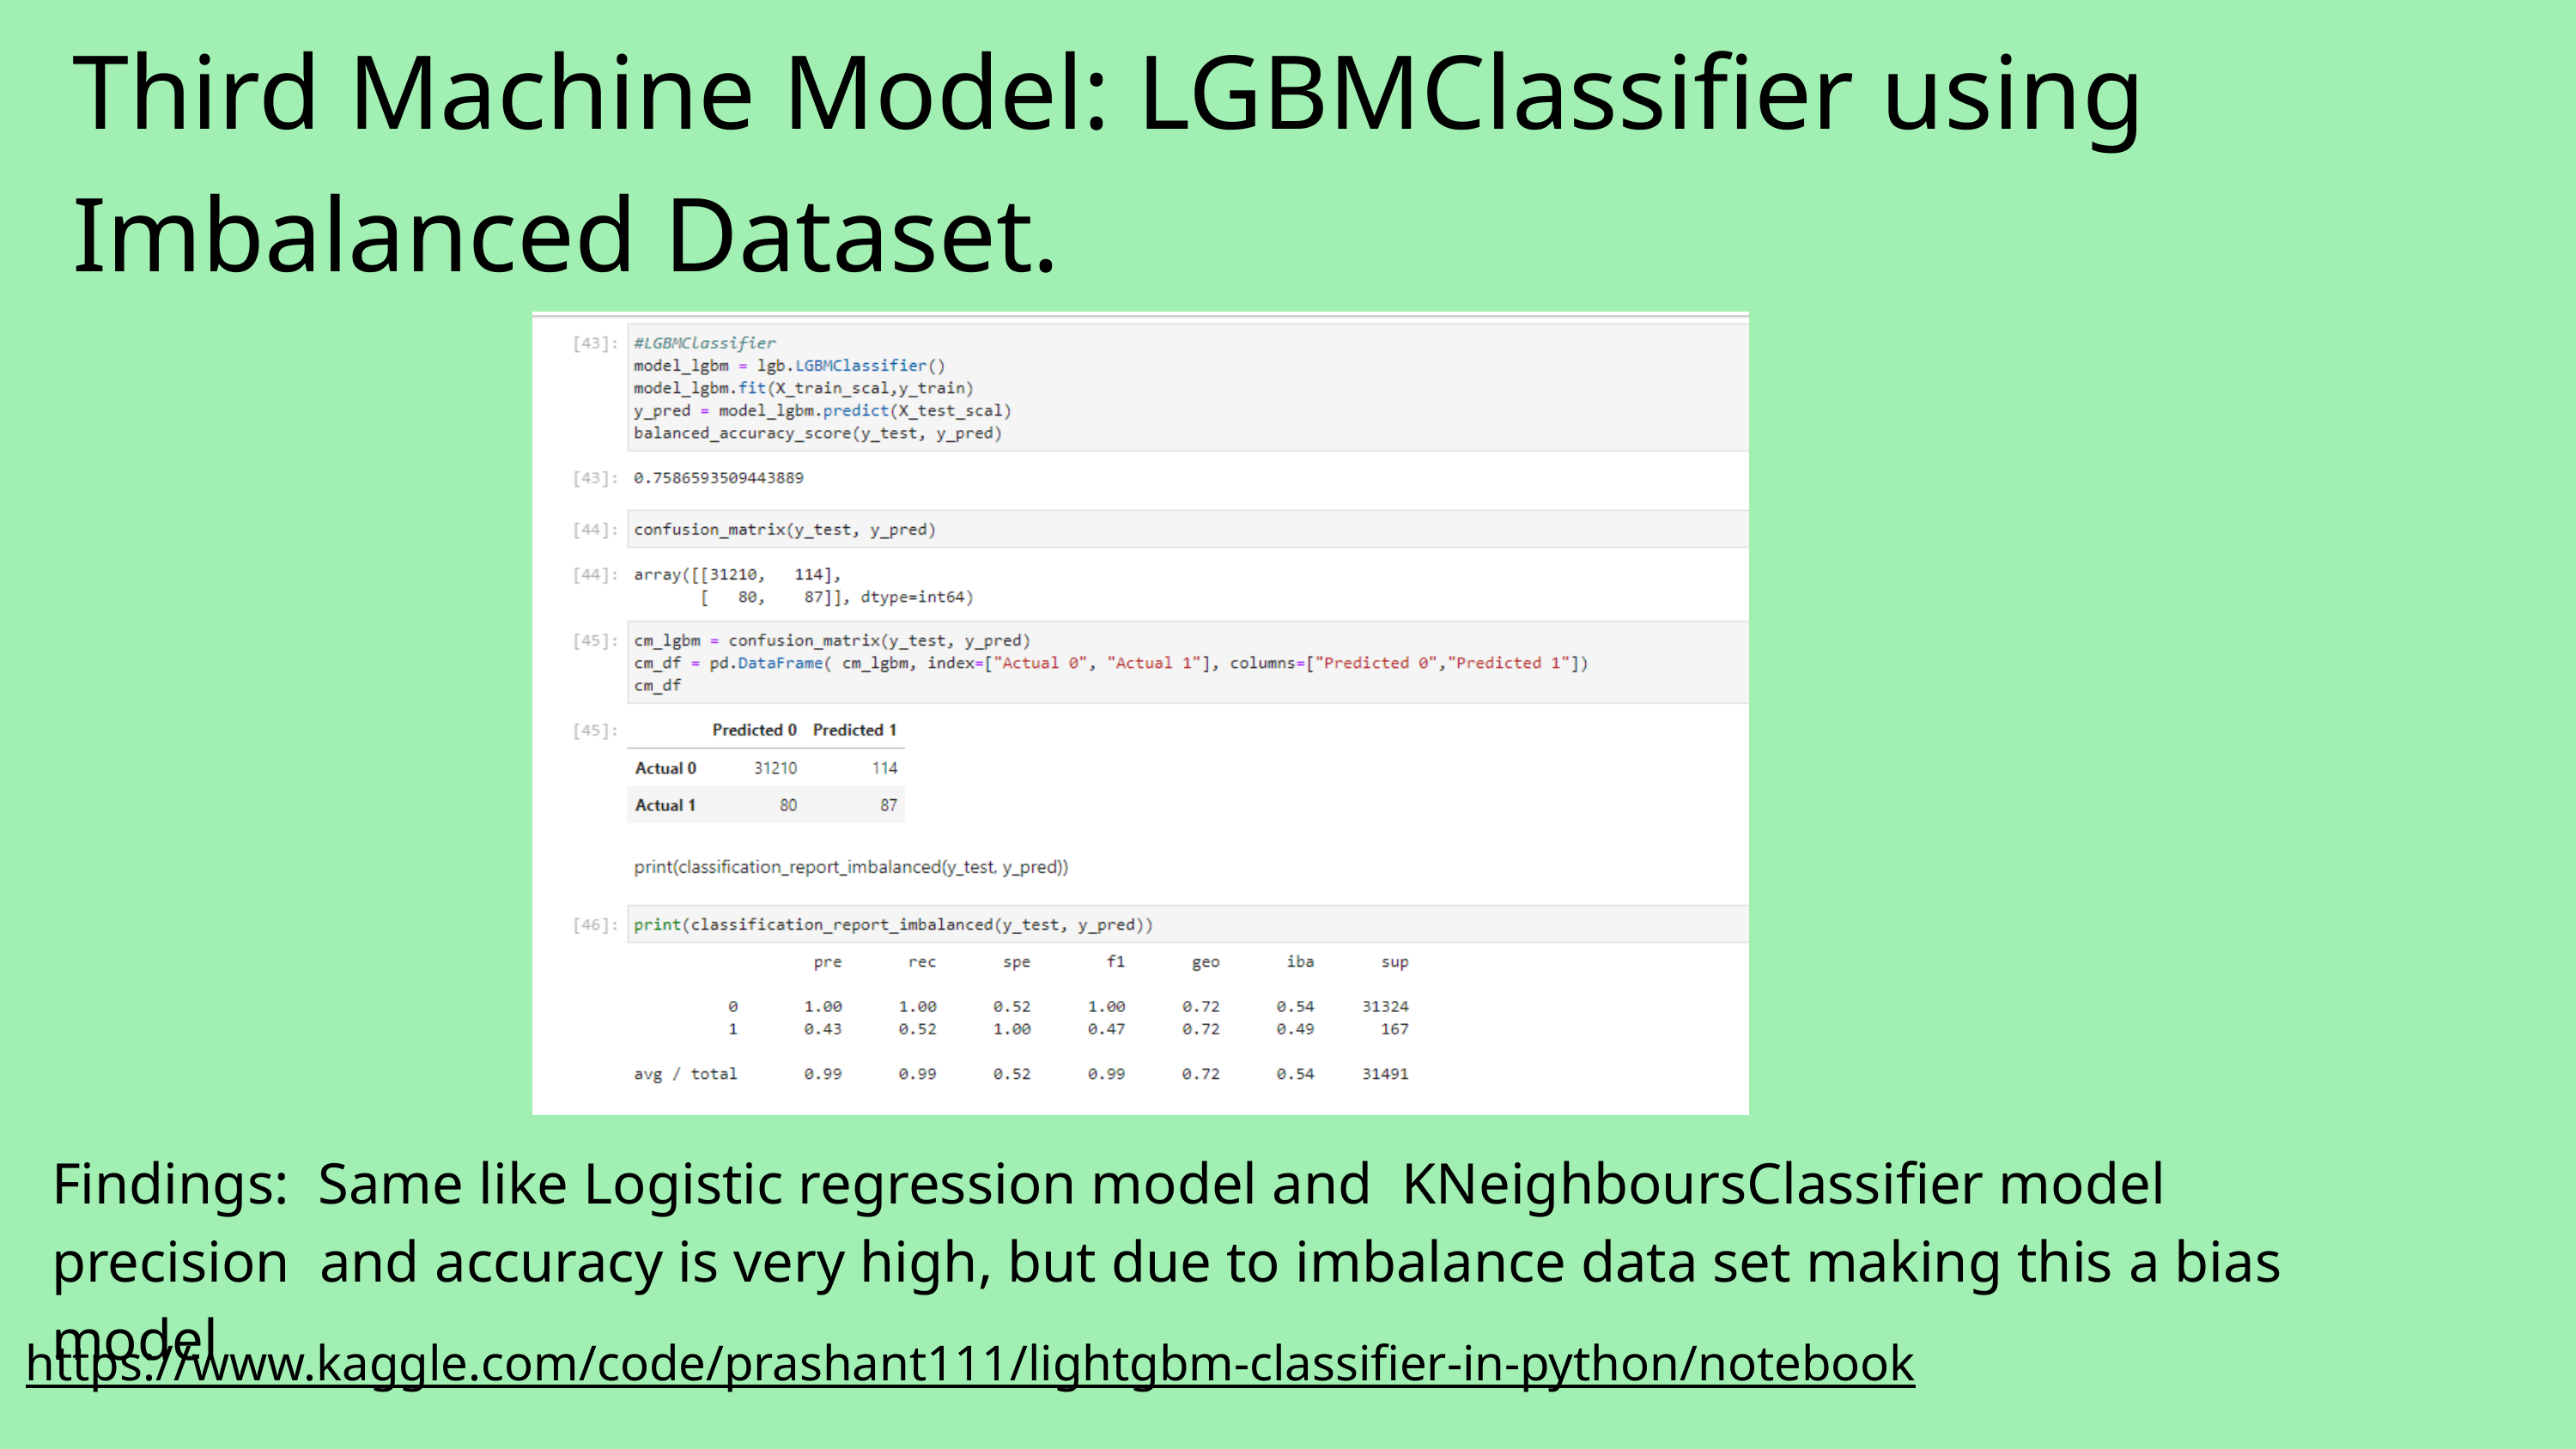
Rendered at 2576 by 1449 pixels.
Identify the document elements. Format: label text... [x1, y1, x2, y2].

picture [532, 312, 1749, 1116]
text_box https://www.kaggle.com/code/prashant111/lightgbm-classifier-in-python/notebook [25, 1323, 2576, 1391]
text_box Findings: Same like Logistic regression model and KNeighboursClassifier model precision and accuracy is very high, but due to imbalance data set making this a bias model [52, 1136, 2362, 1372]
text_box Third Machine Model: LGBMClassifier using Imbalanced Dataset. [72, 7, 2576, 293]
